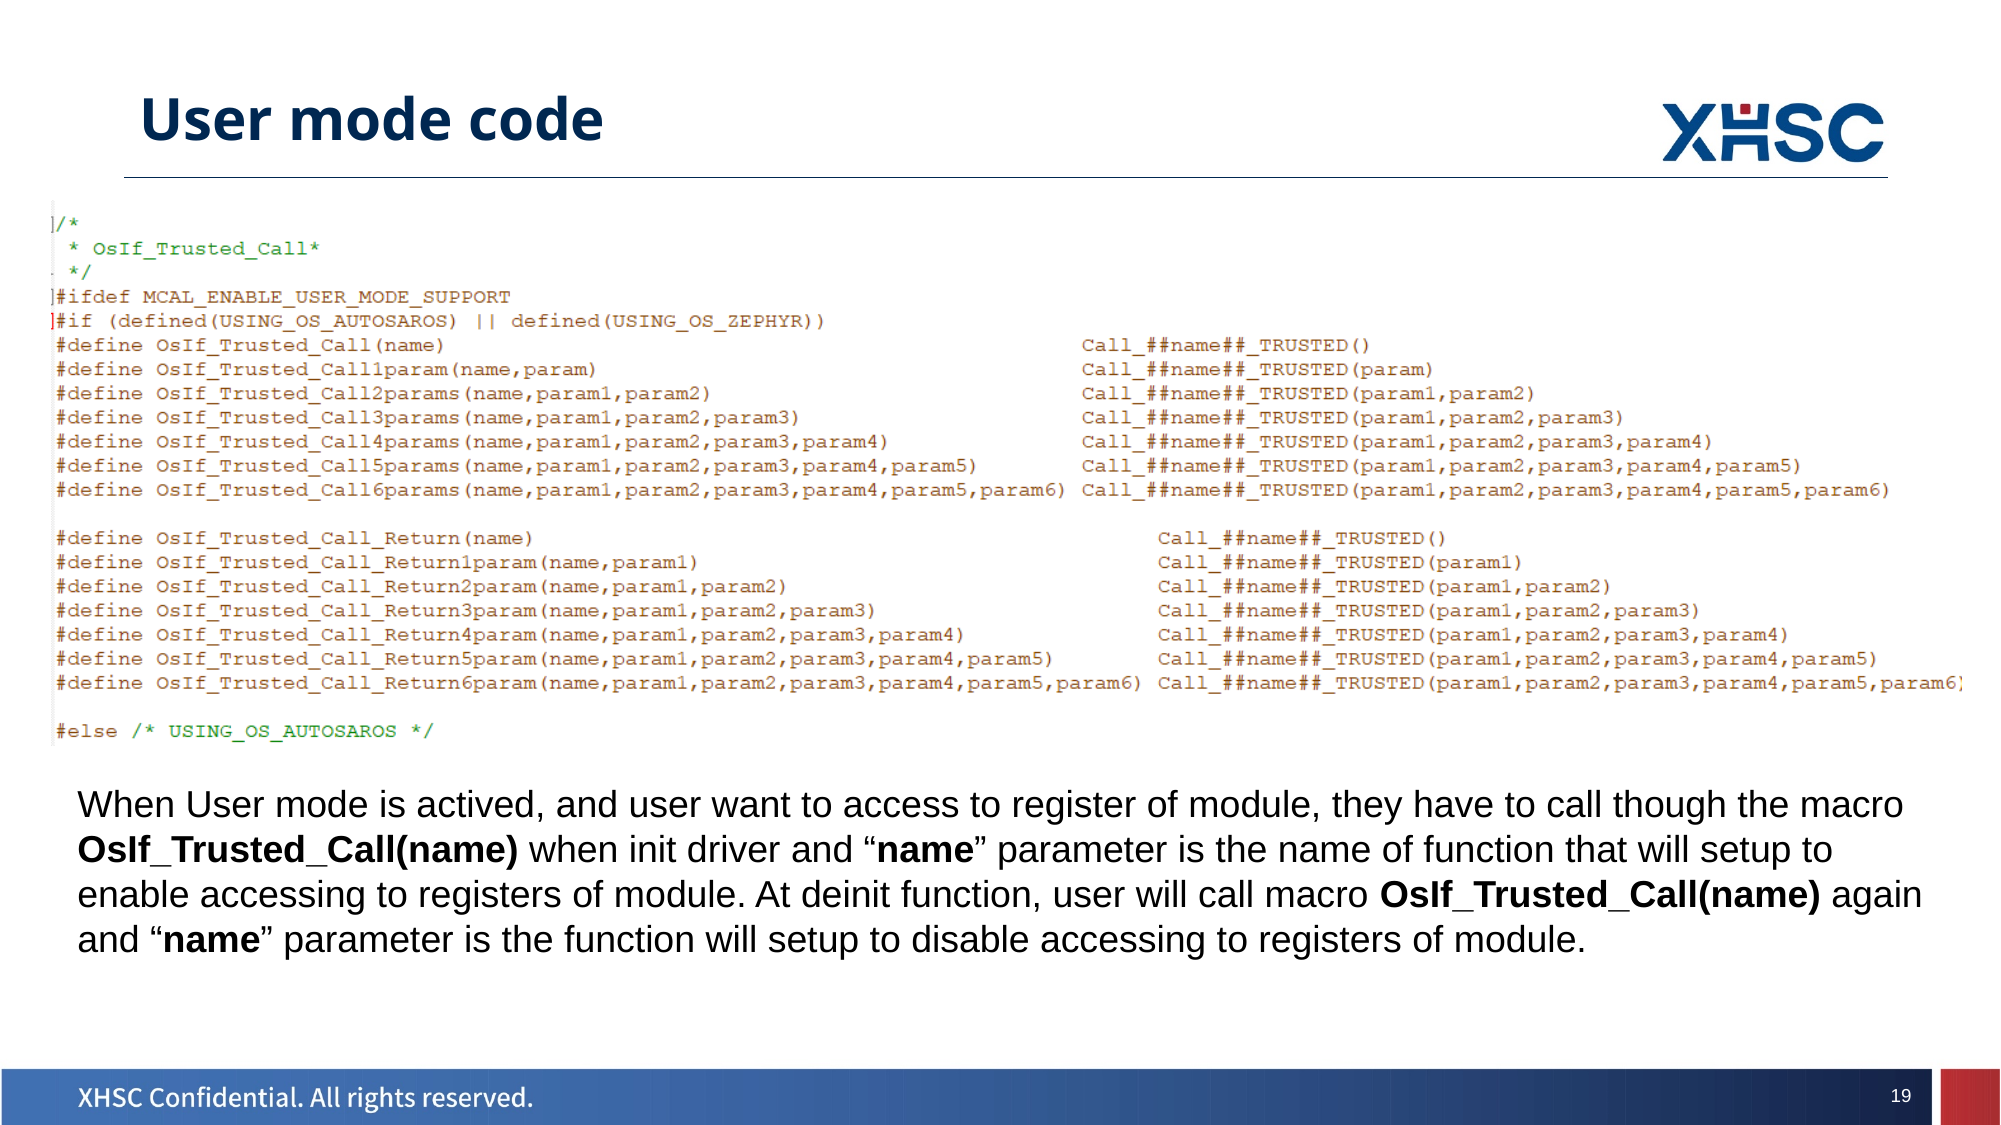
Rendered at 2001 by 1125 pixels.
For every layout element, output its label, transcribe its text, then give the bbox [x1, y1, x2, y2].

text_box User mode code [124, 82, 1464, 175]
picture [0, 0, 2000, 1125]
text_box When User mode is actived, and user want to access to register of module, they have to call though the macro OsIf_Trusted_Call(name) when init driver and “name” parameter is the name of function that will setup to enable accessing to registers of module. At deinit function, user will call macro OsIf_Trusted_Call(name) again and “name” parameter is the function will setup to disable accessing to registers of module. [62, 772, 1962, 967]
